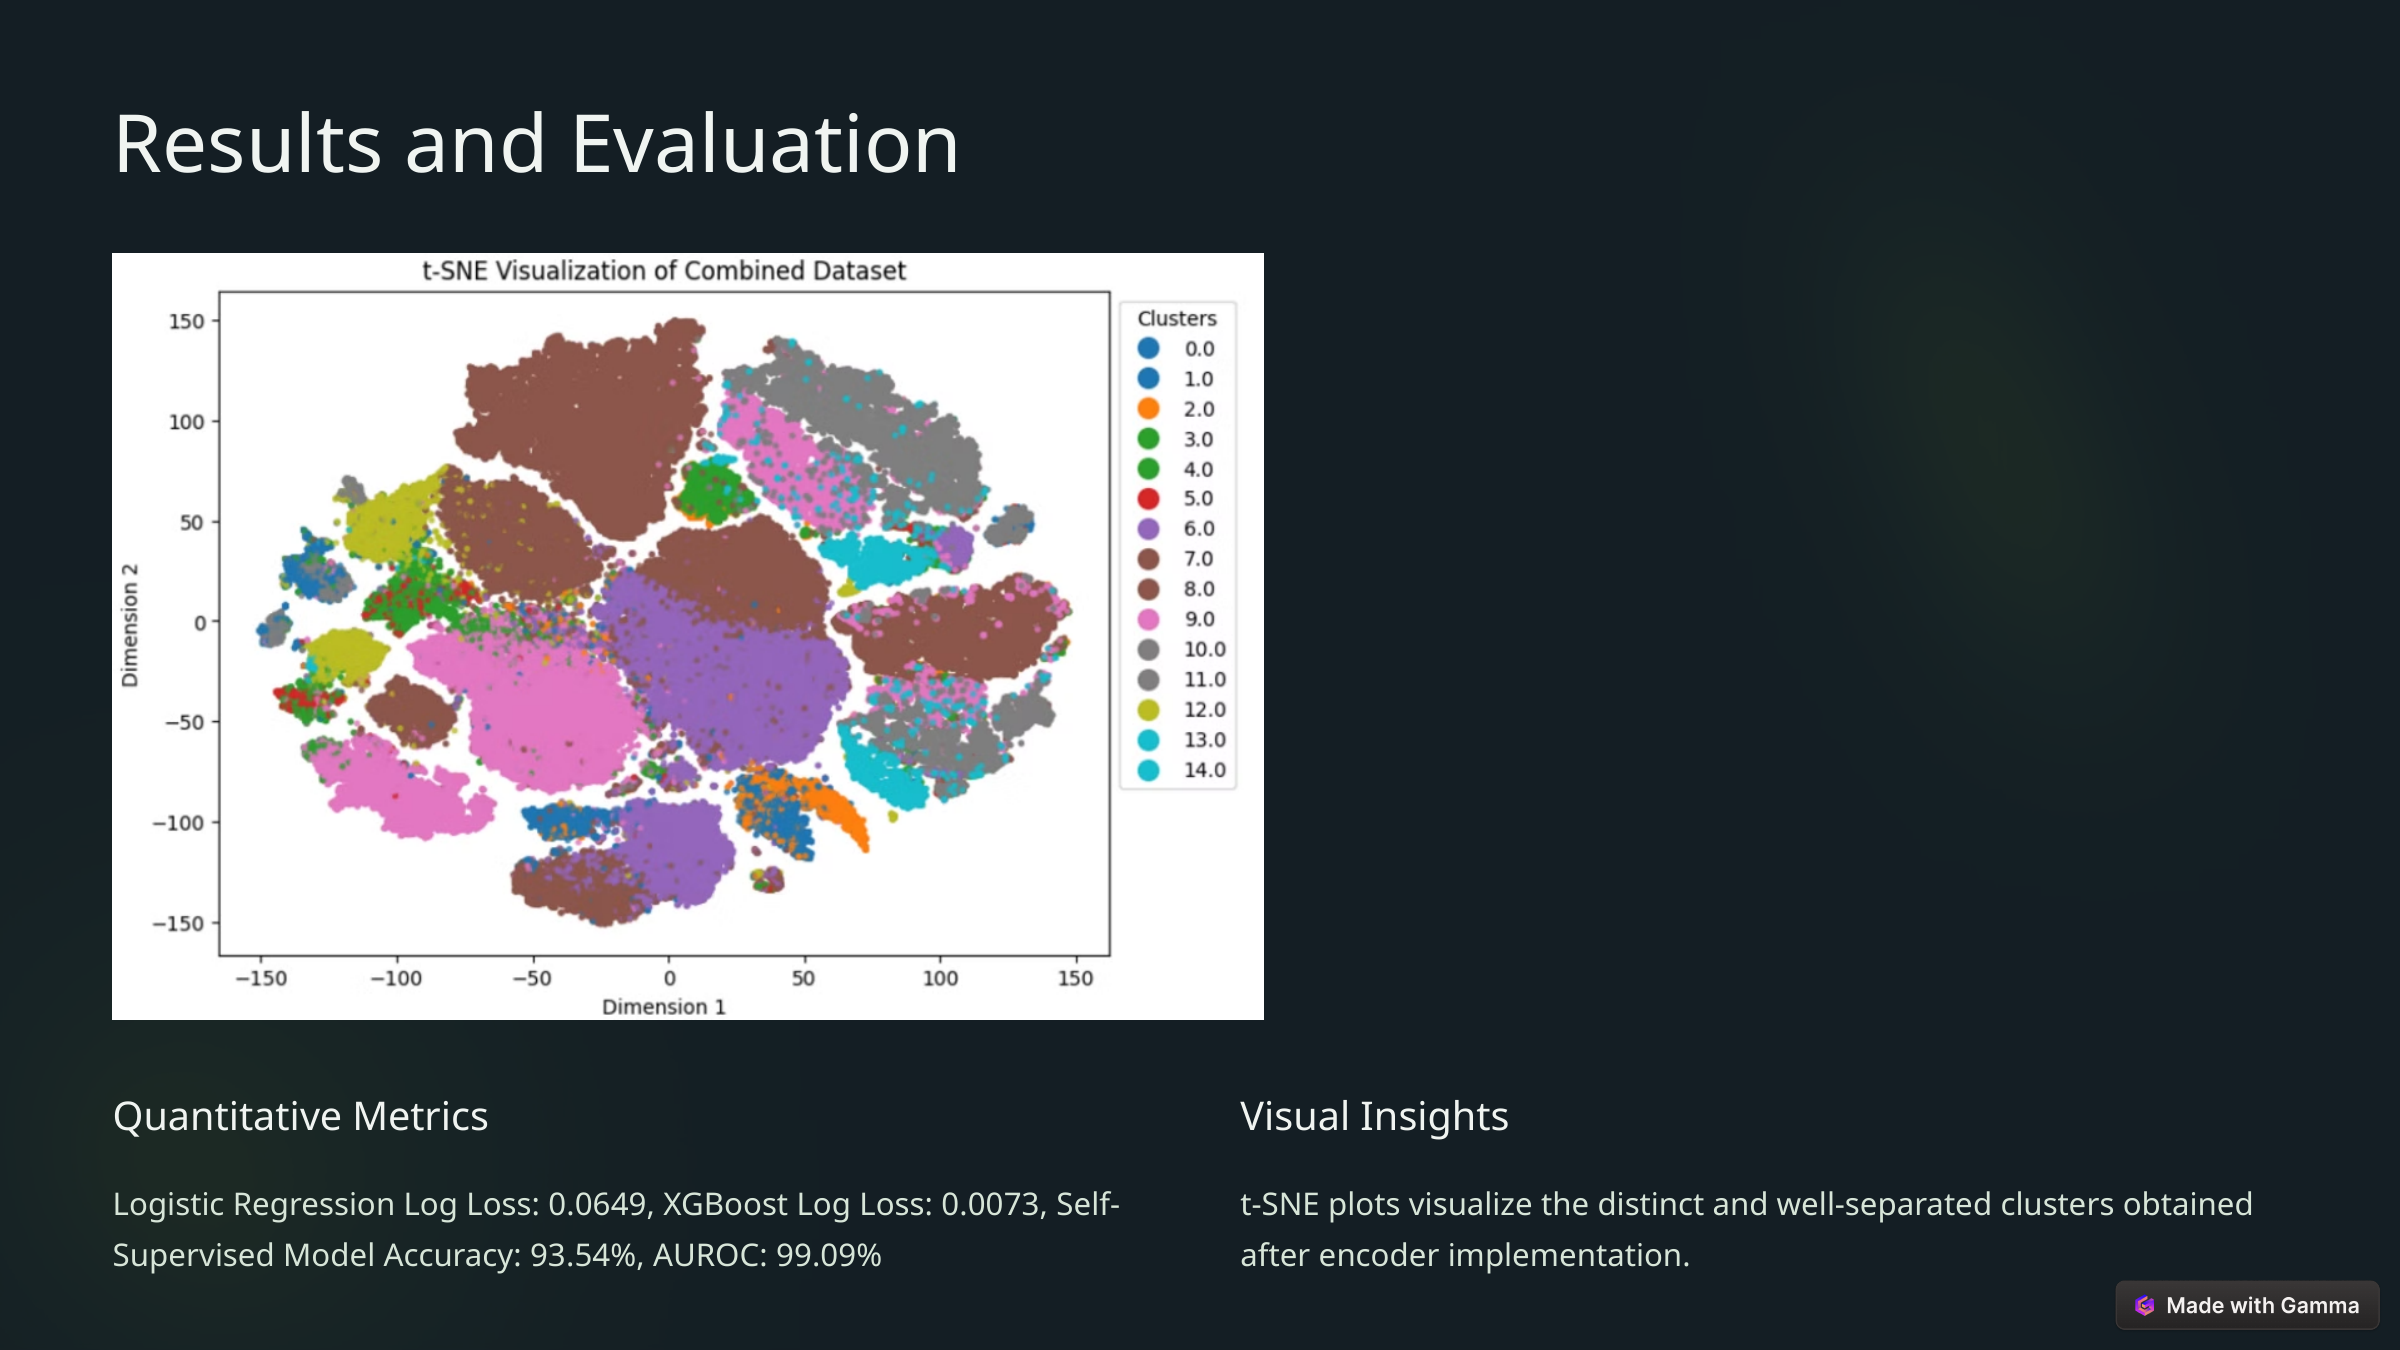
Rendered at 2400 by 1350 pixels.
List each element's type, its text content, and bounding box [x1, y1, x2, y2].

text_box Logistic Regression Log Loss: 0.0649, XGBoost Log Loss: 0.0073, Self-Supervised Model Accuracy: 93.54%, AUROC: 99.09% [112, 1170, 1161, 1274]
picture [112, 253, 1264, 1020]
text_box Quantitative Metrics [112, 1088, 609, 1139]
text_box Visual Insights [1240, 1088, 1643, 1139]
text_box Results and Evaluation [112, 88, 1193, 190]
text_box t-SNE plots visualize the distinct and well-separated clusters obtained after encoder implementation. [1240, 1170, 2289, 1274]
picture [2106, 1271, 2389, 1339]
